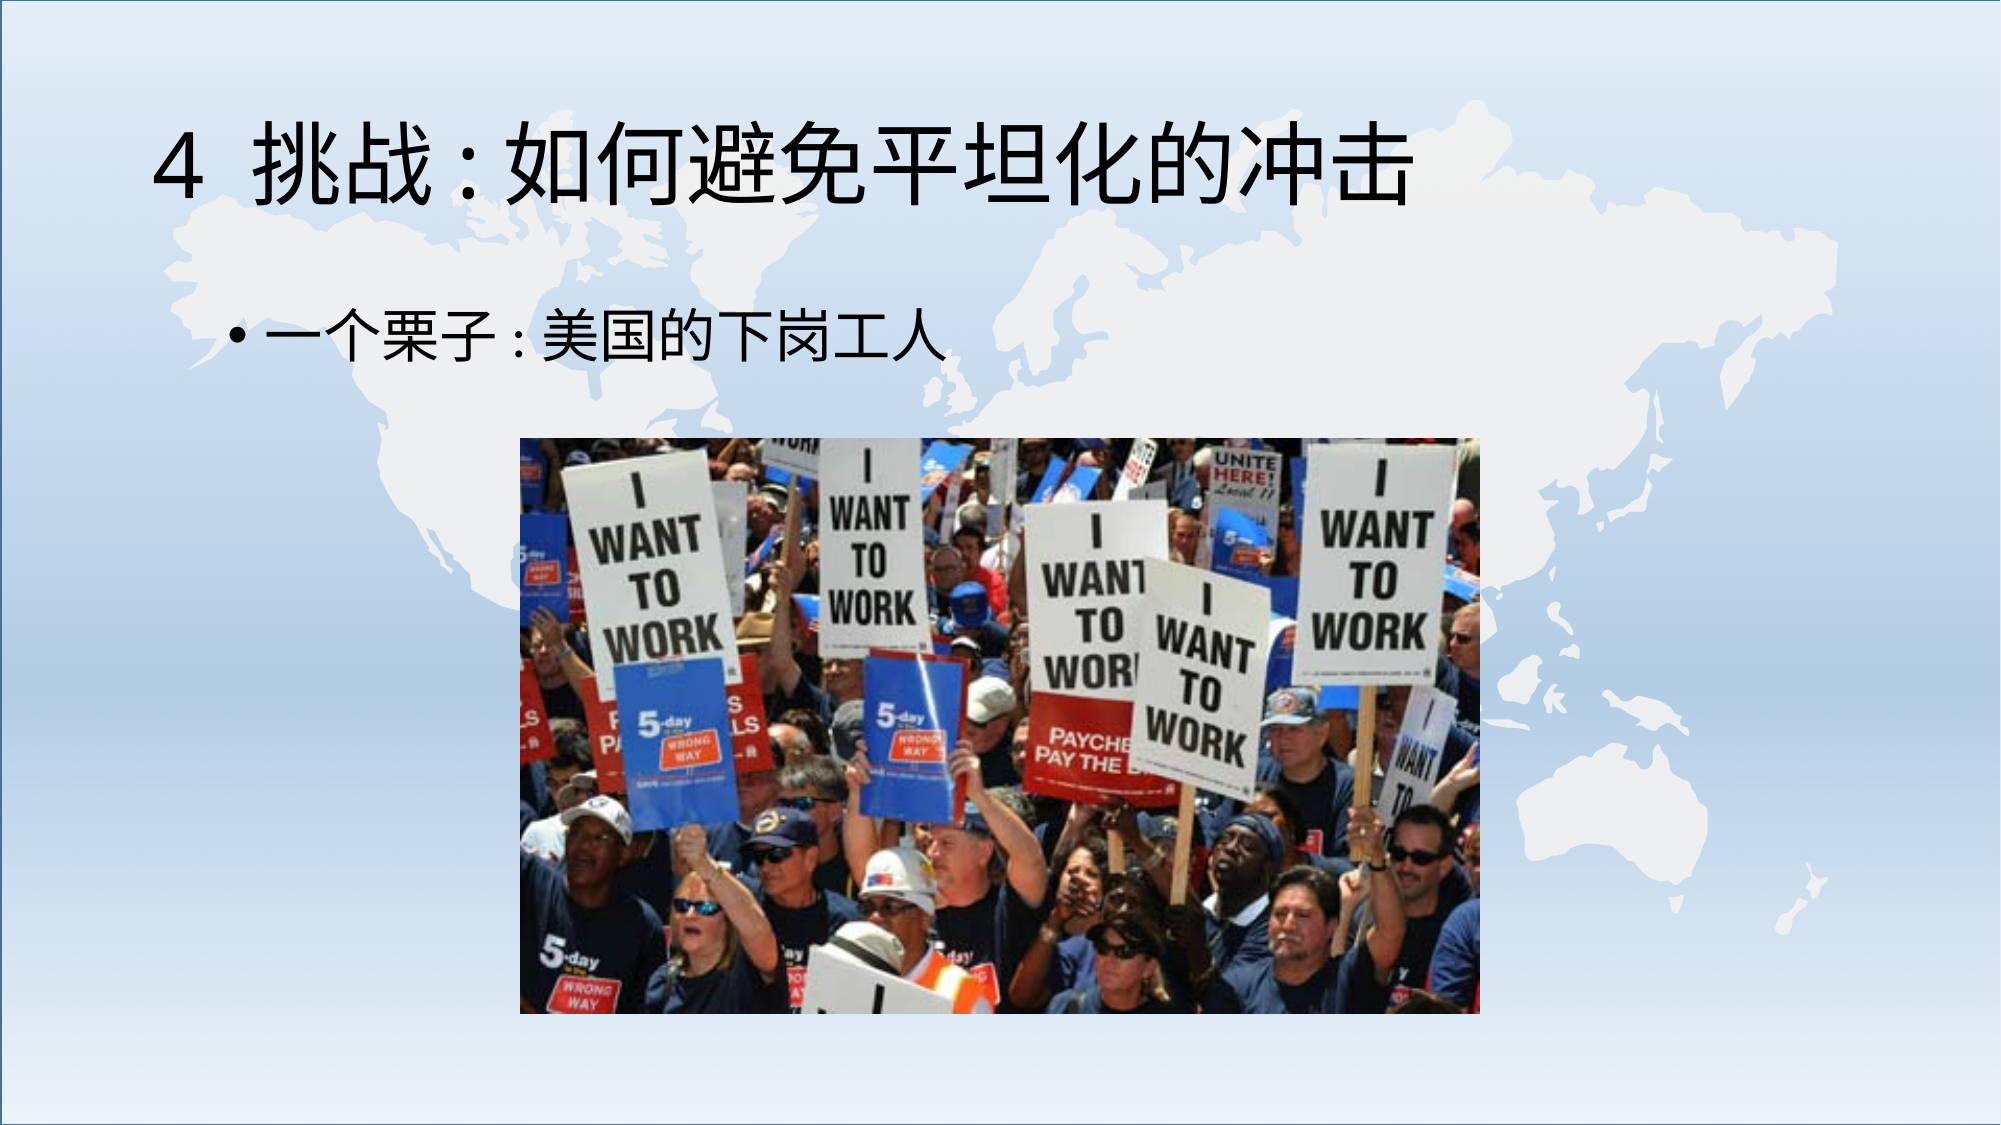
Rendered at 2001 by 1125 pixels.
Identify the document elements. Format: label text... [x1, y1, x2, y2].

list 一个栗子:美国的下岗工人 [137, 299, 1863, 1014]
picture [0, 0, 2001, 1125]
title 4 挑战:如何避免平坦化的冲击 [137, 59, 1863, 278]
